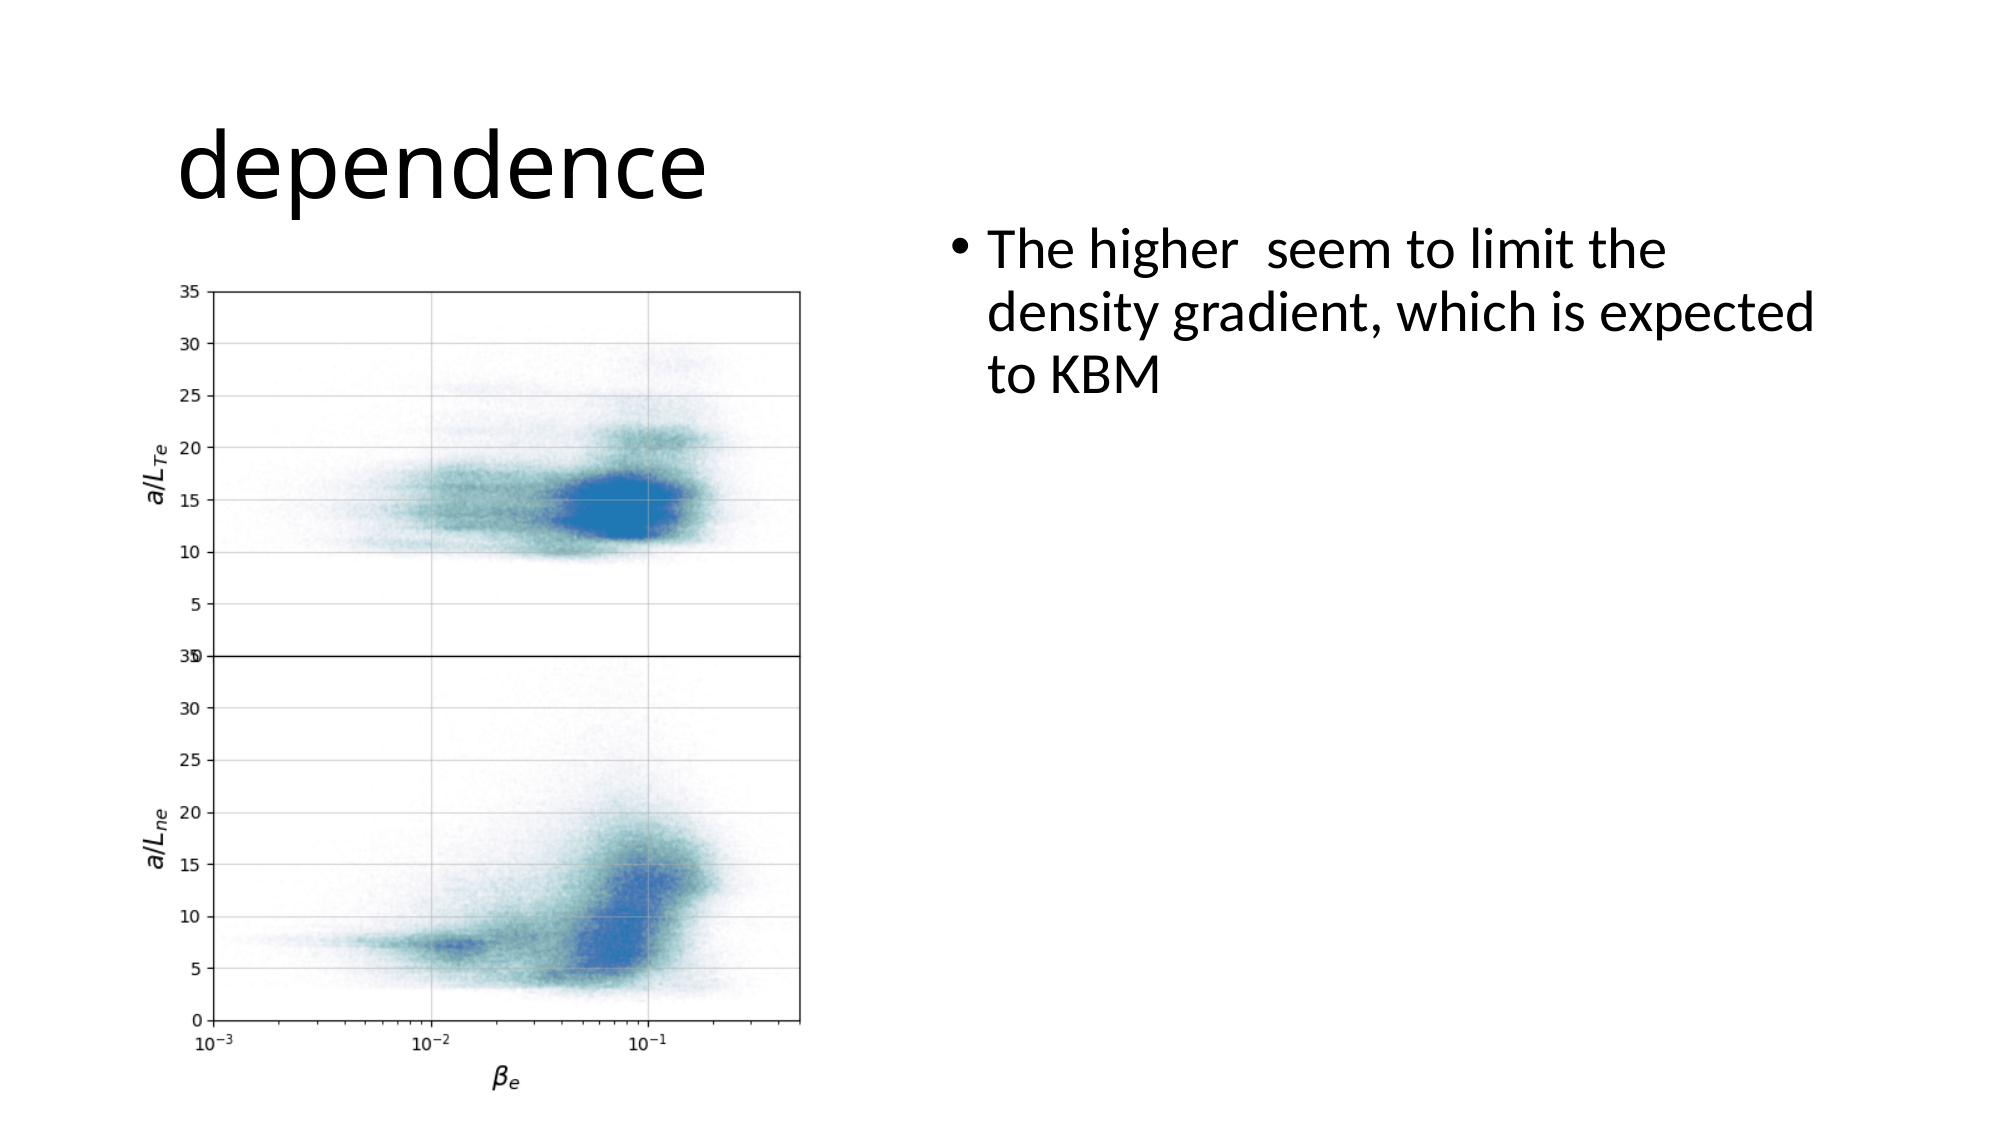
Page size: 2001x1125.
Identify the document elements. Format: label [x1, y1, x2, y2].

picture [128, 259, 817, 1098]
